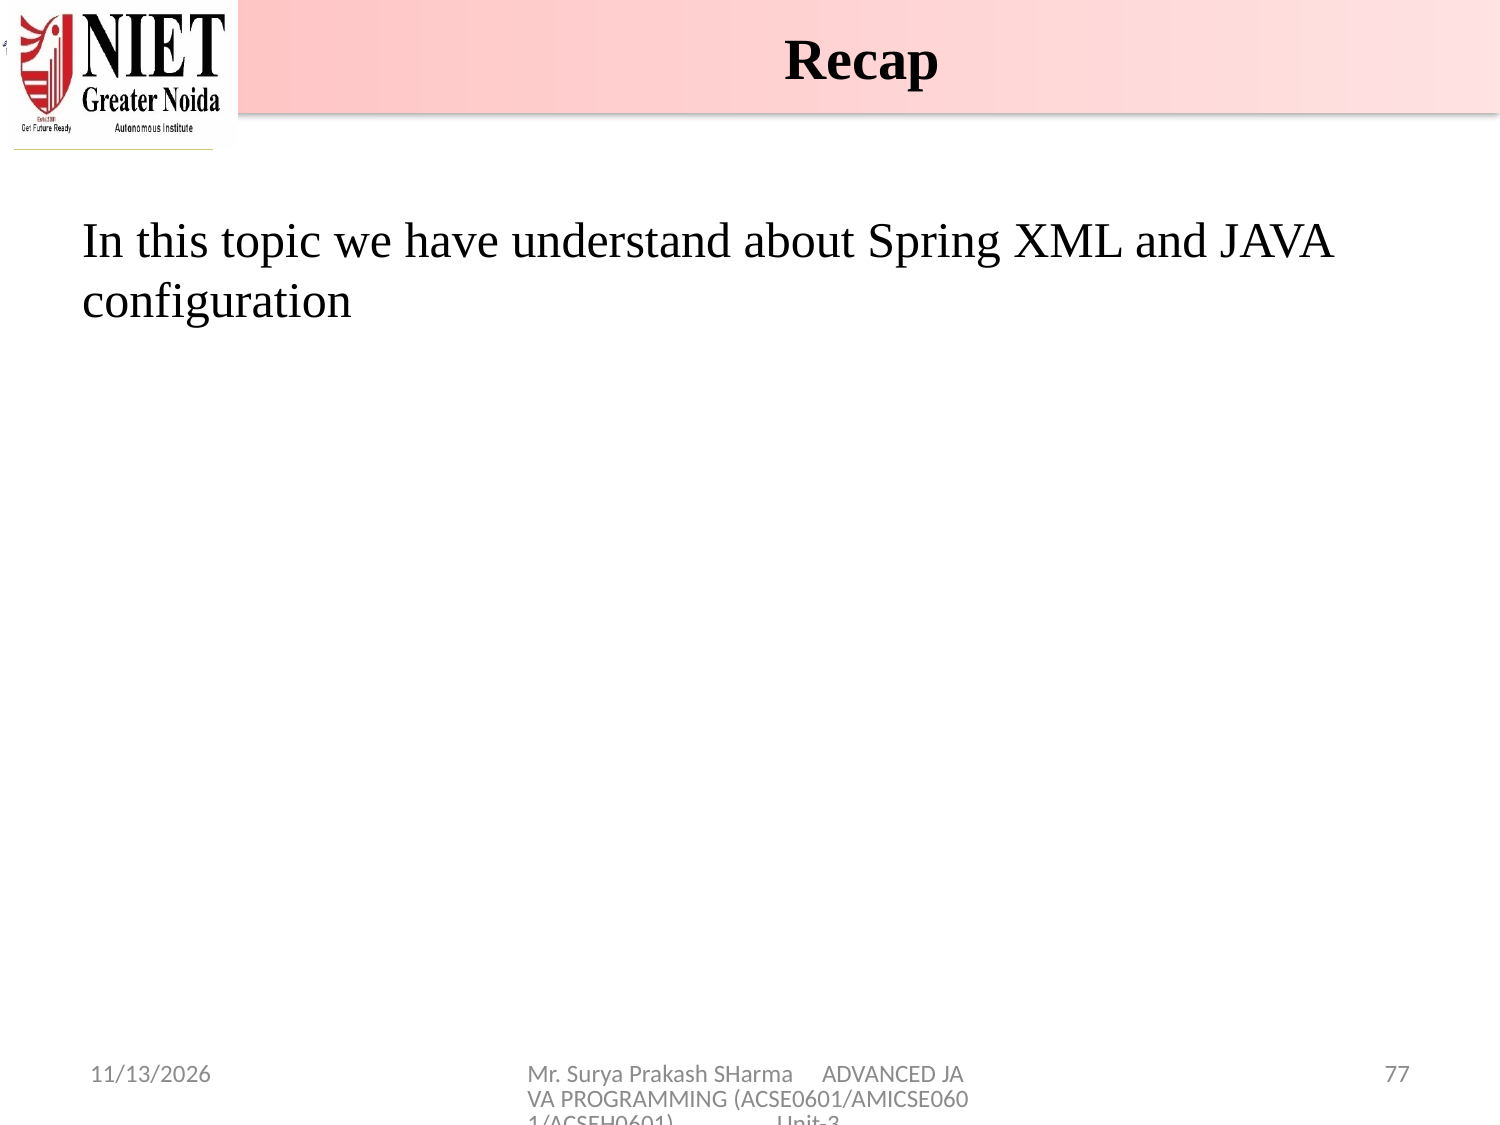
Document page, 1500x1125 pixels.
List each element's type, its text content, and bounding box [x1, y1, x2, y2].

slide_number 77 [1074, 1042, 1425, 1103]
picture [2, 0, 238, 150]
footer Mr. Surya Prakash SHarma ADVANCED JAVA PROGRAMMING (ACSE0601/AMICSE0601/ACSEH0601) Unit-3 [512, 1042, 988, 1103]
text_box Recap [239, 0, 1500, 113]
list In this topic we have understand about Spring XML and JAVA configuration [67, 200, 1418, 1005]
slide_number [75, 1042, 425, 1103]
